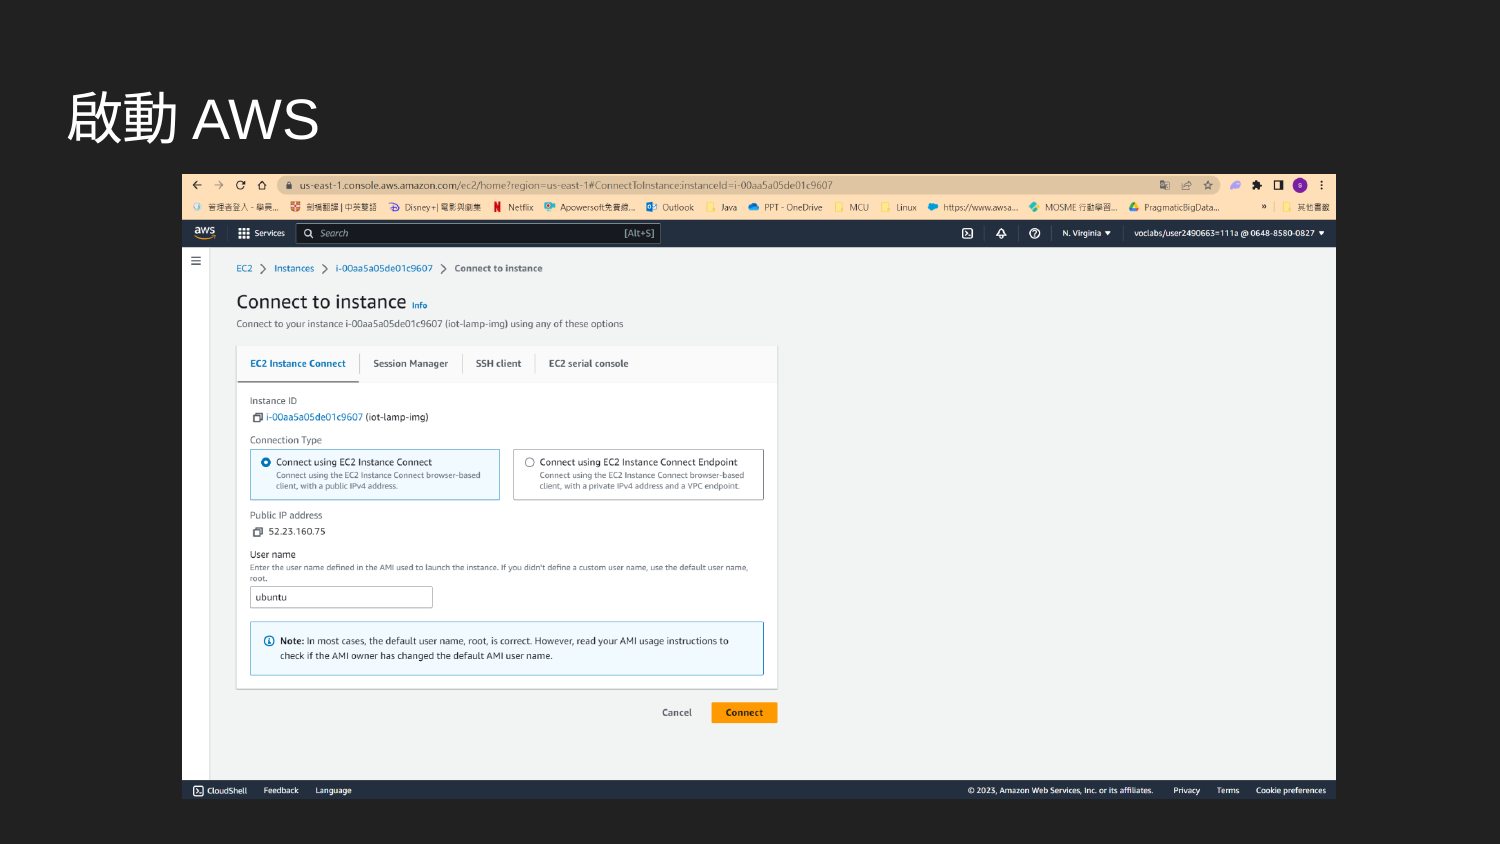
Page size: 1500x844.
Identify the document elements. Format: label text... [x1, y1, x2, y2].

picture [181, 173, 1336, 800]
title 啟動AWS [51, 72, 1449, 167]
